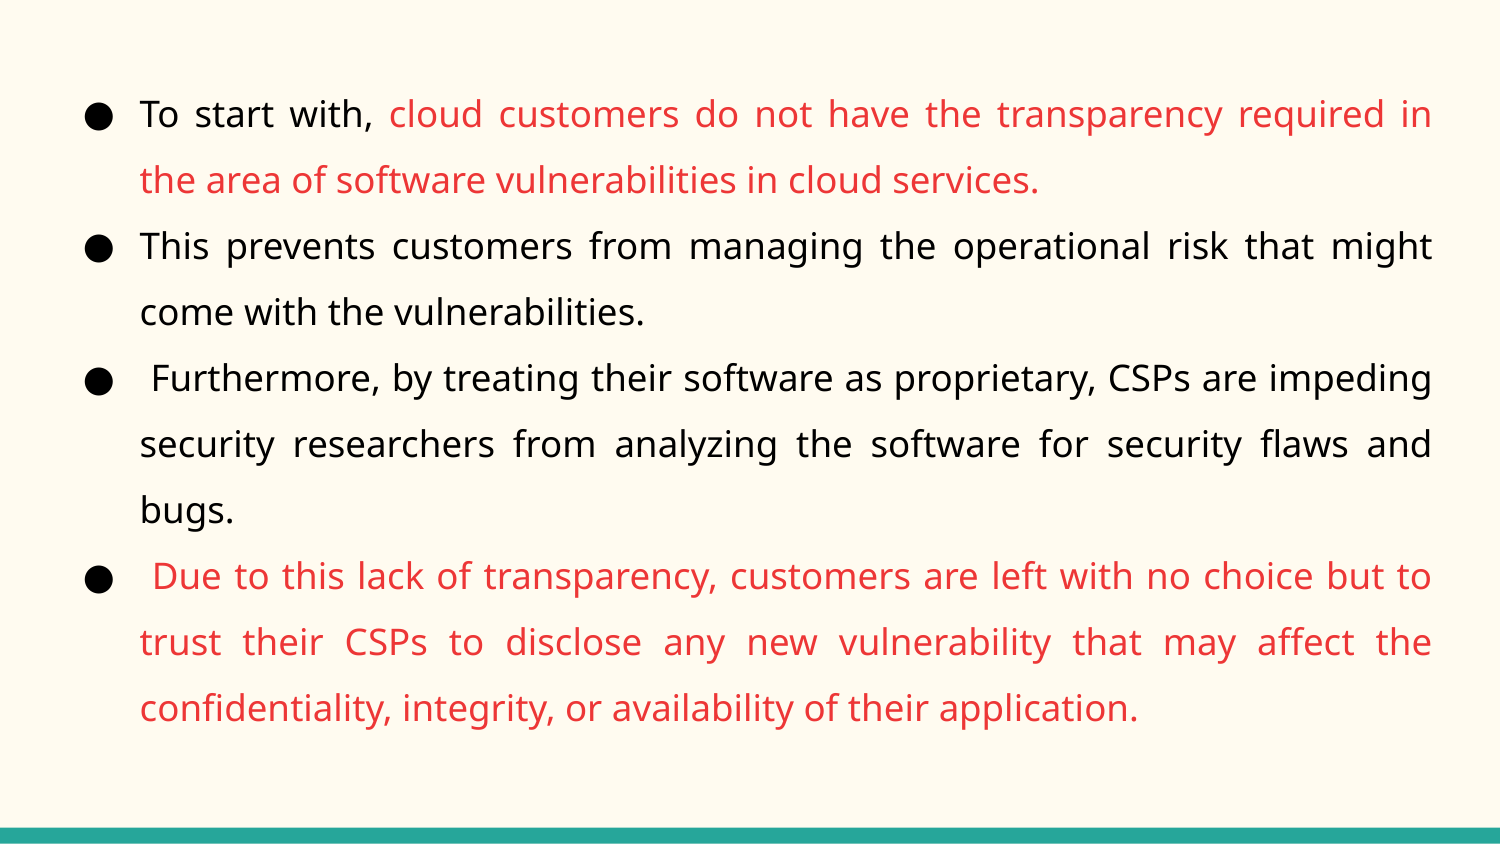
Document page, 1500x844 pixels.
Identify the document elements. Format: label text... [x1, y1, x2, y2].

list To start with, cloud customers do not have the transparency required in the area of software vulnerabilities in cloud services. This prevents customers from managing the operational risk that might come with the vulnerabilities. Furthermore, by treating their software as proprietary, CSPs are impeding security researchers from analyzing the software for security flaws and bugs. Due to this lack of transparency, customers are left with no choice but to trust their CSPs to disclose any new vulnerability that may affect the confidentiality, integrity, or availability of their application. [51, 53, 1449, 750]
